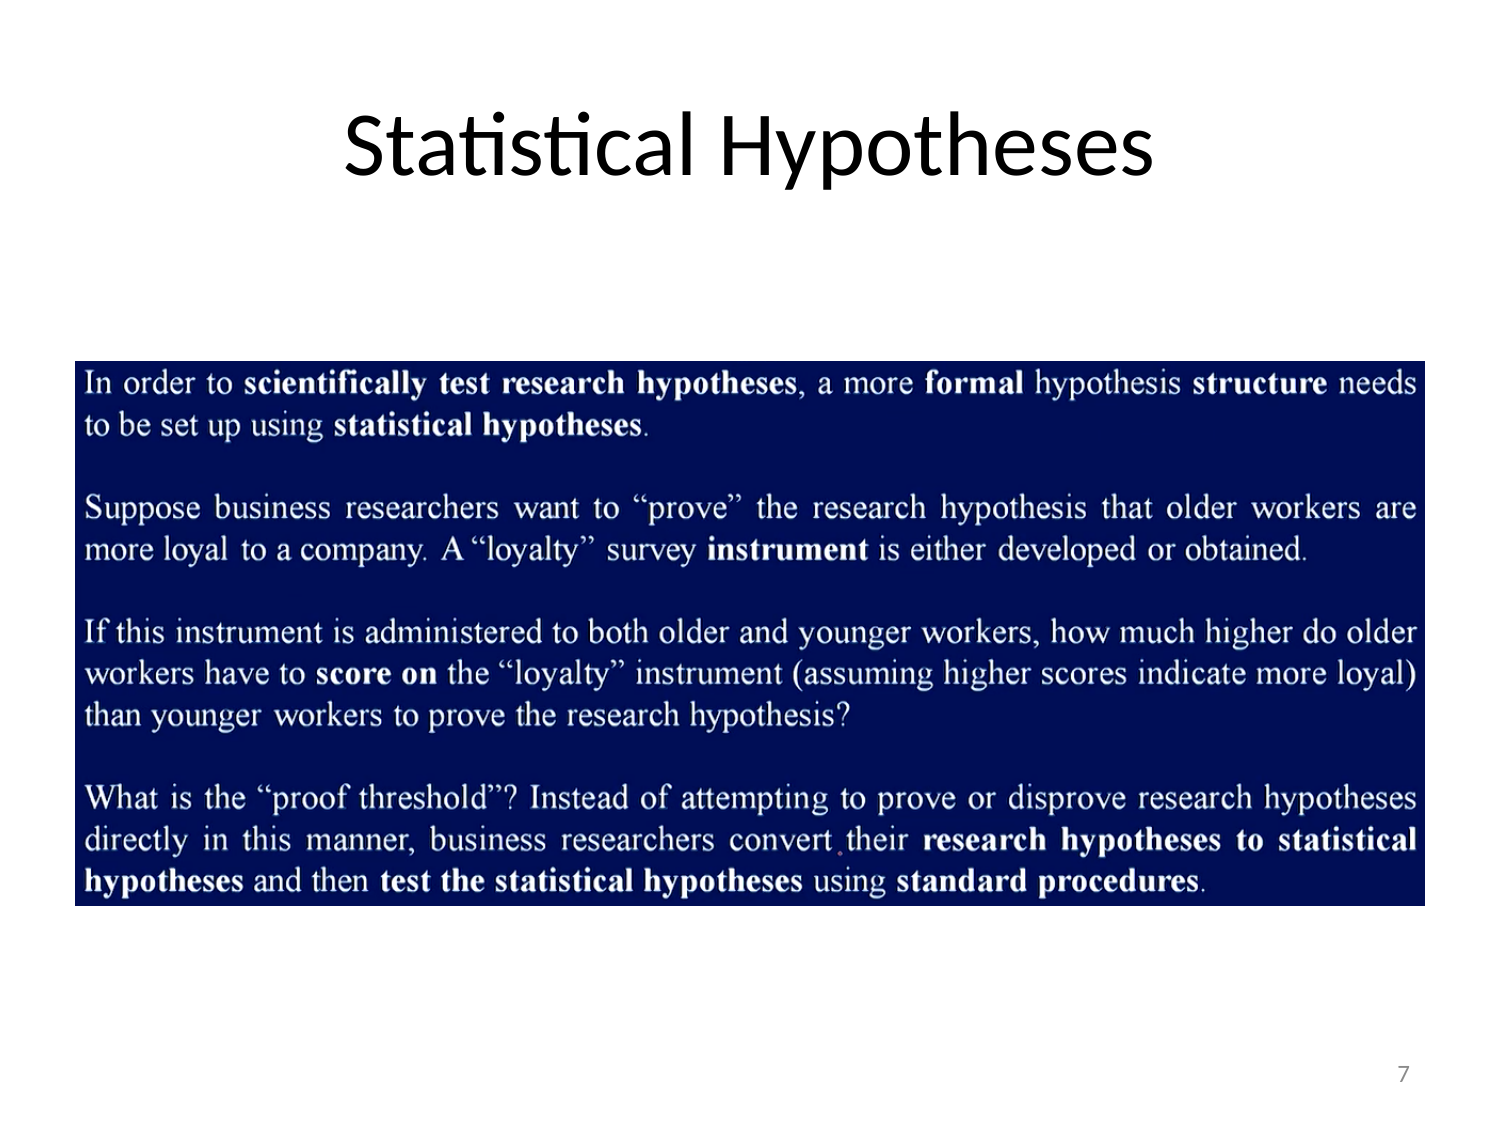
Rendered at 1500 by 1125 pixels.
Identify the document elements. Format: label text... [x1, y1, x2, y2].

title Statistical Hypotheses [75, 45, 1425, 233]
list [74, 361, 1426, 906]
slide_number 7 [1074, 1042, 1425, 1103]
